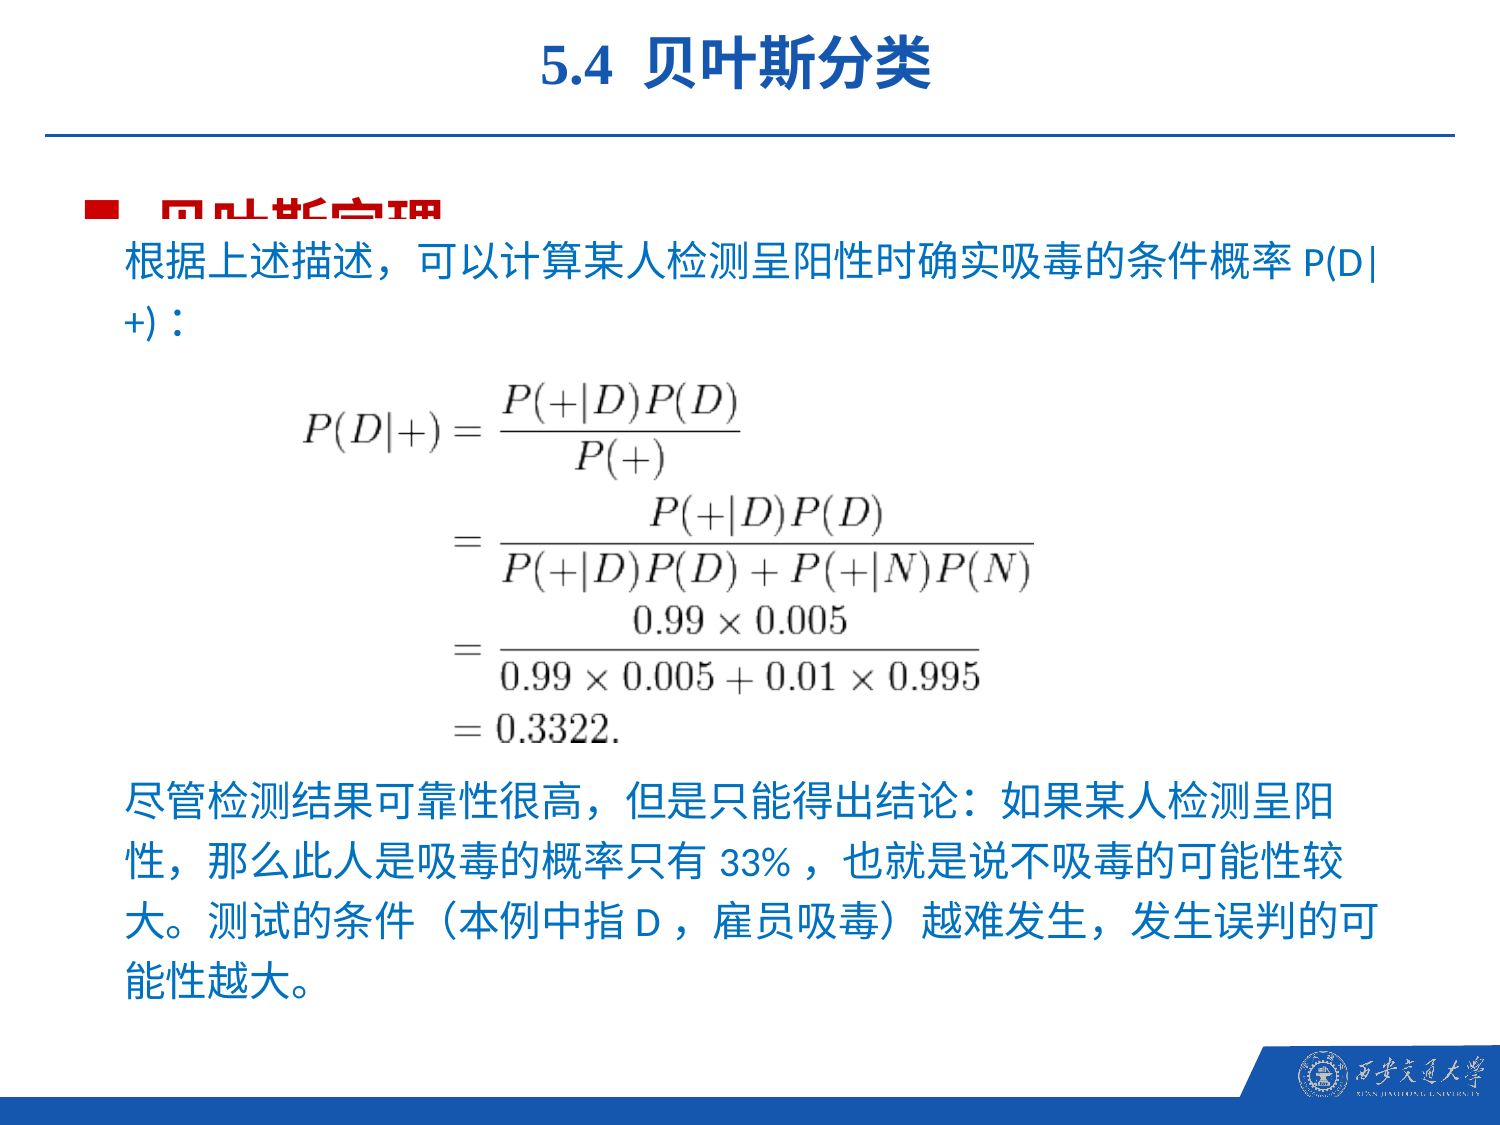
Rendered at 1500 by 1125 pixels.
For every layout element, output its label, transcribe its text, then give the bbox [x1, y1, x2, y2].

picture [300, 381, 1034, 744]
text_box 5.4 贝叶斯分类 [134, 19, 1340, 104]
text_box 根据上述描述，可以计算某人检测呈阳性时确实吸毒的条件概率P(D|+)： 尽管检测结果可靠性很高，但是只能得出结论：如果某人检测呈阳性，那么此人是吸毒的概率只有33%，也就是说不吸毒的可能性较大。测试的条件（本例中指D，雇员吸毒）越难发生，发生误判的可能性越大。 [82, 219, 1418, 1007]
list 贝叶斯定理 [64, 160, 1372, 861]
